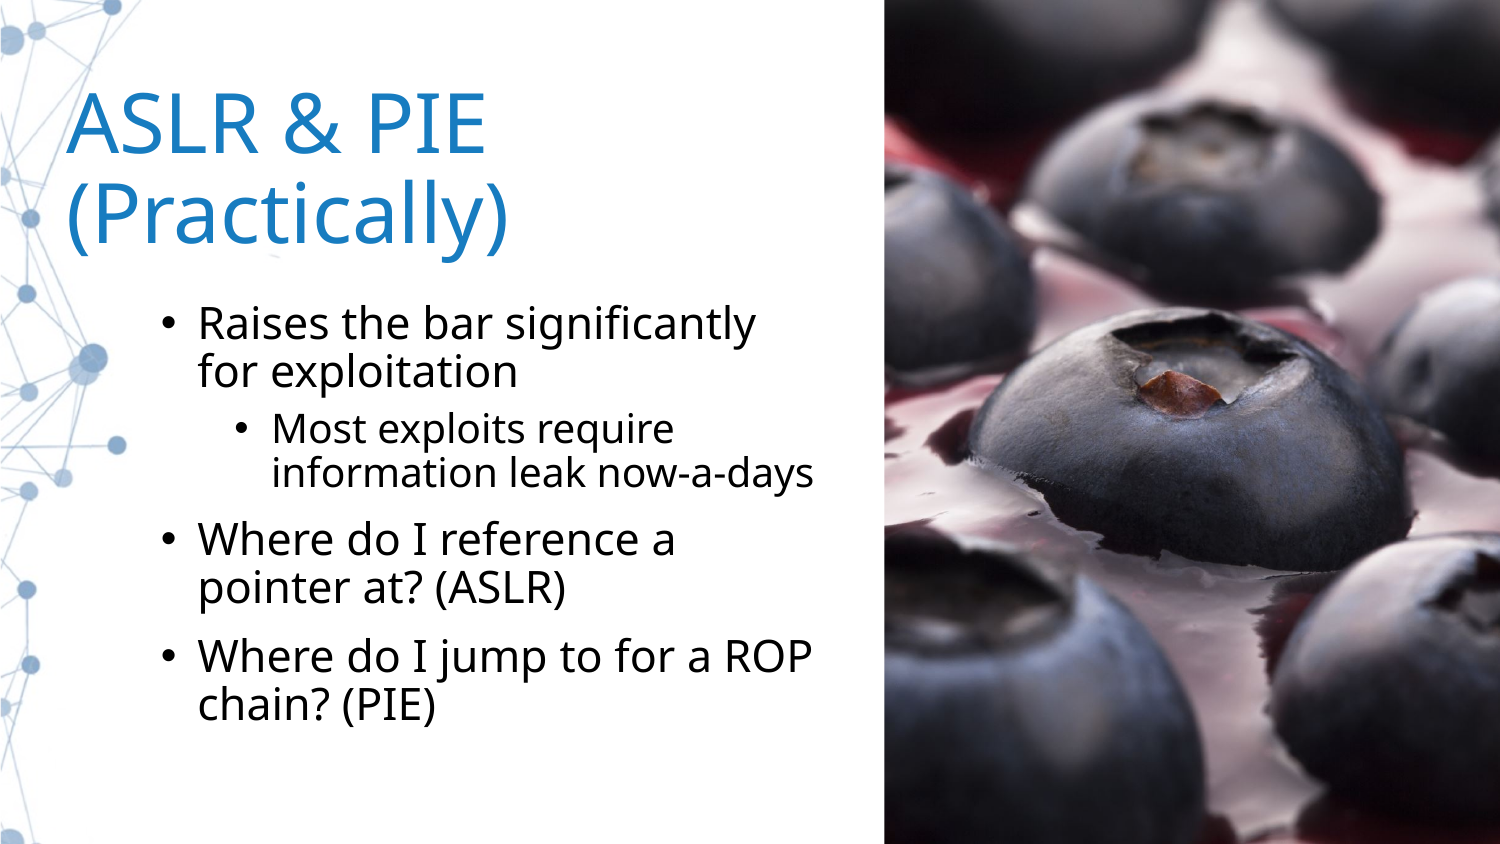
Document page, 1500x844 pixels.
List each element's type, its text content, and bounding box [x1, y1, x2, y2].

list Raises the bar significantly for exploitation Most exploits require information leak now-a-days Where do I reference a pointer at? (ASLR) Where do I jump to for a ROP chain? (PIE) [145, 293, 836, 753]
title ASLR & PIE (Practically) [51, 68, 884, 274]
picture [884, 0, 1500, 844]
picture [1, 1, 333, 844]
